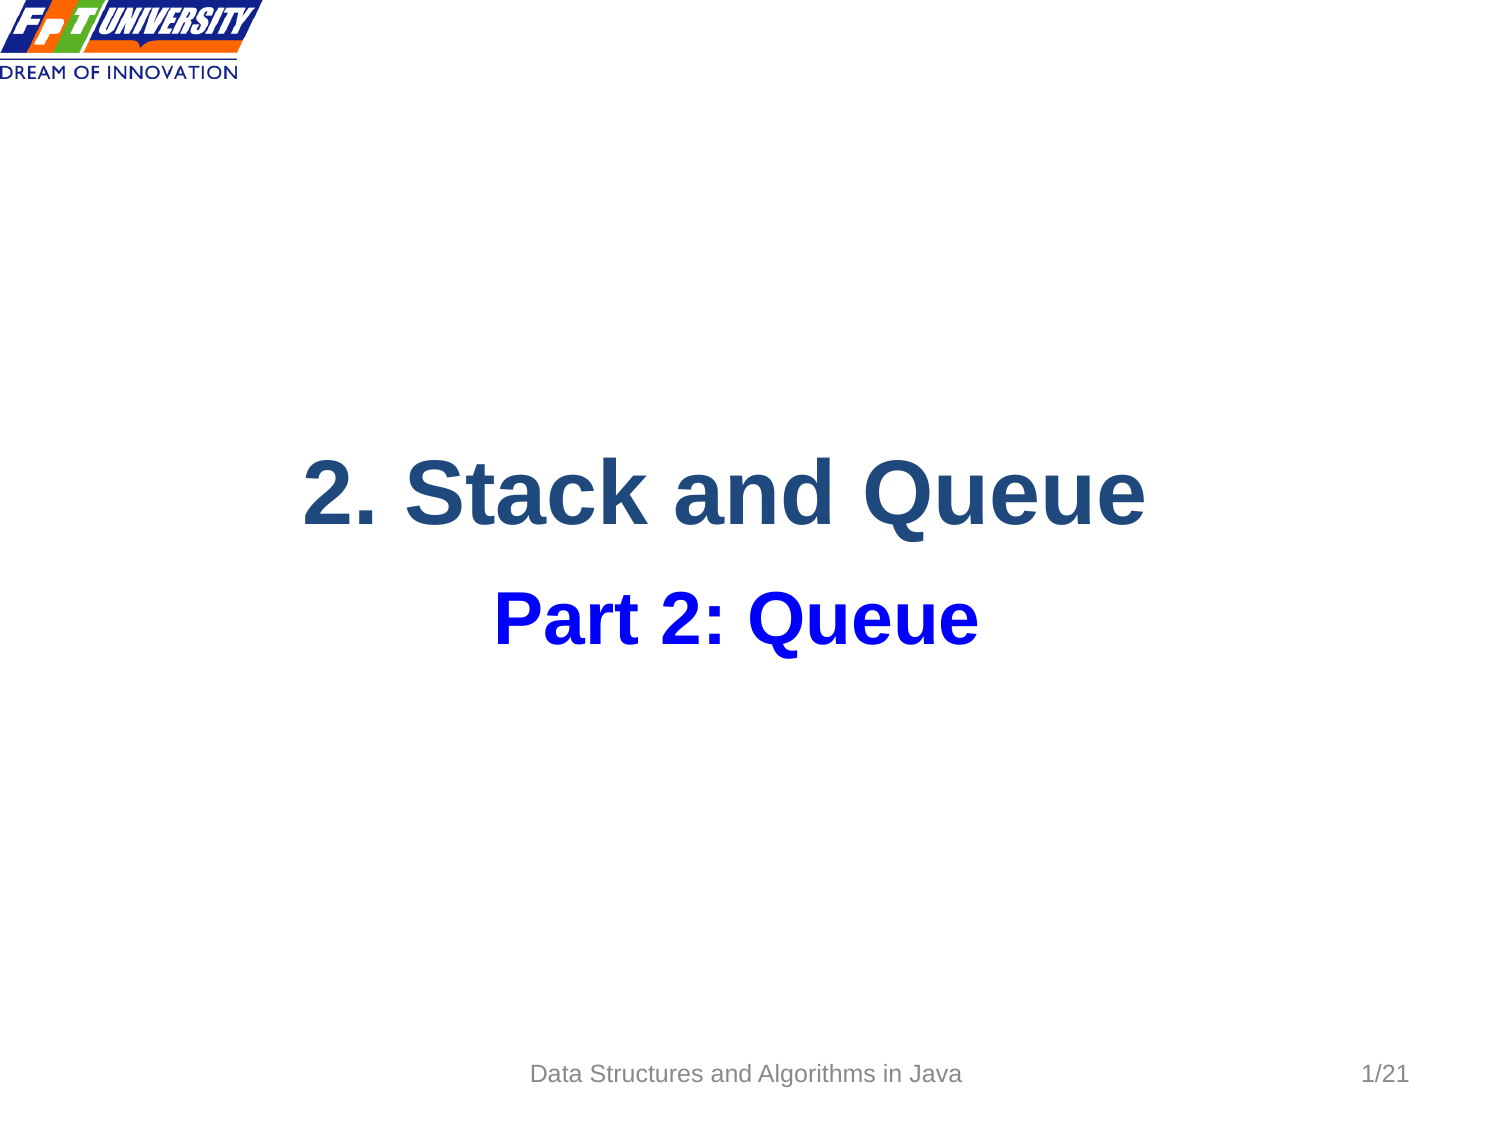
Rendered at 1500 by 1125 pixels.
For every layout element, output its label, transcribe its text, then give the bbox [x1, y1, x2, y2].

slide_number /21 [1074, 1042, 1425, 1103]
title 2. Stack and Queue [87, 399, 1338, 576]
text_box Part 2: Queue [462, 562, 1013, 668]
picture [0, 0, 263, 79]
footer Data Structures and Algorithms in Java [474, 1042, 1025, 1103]
